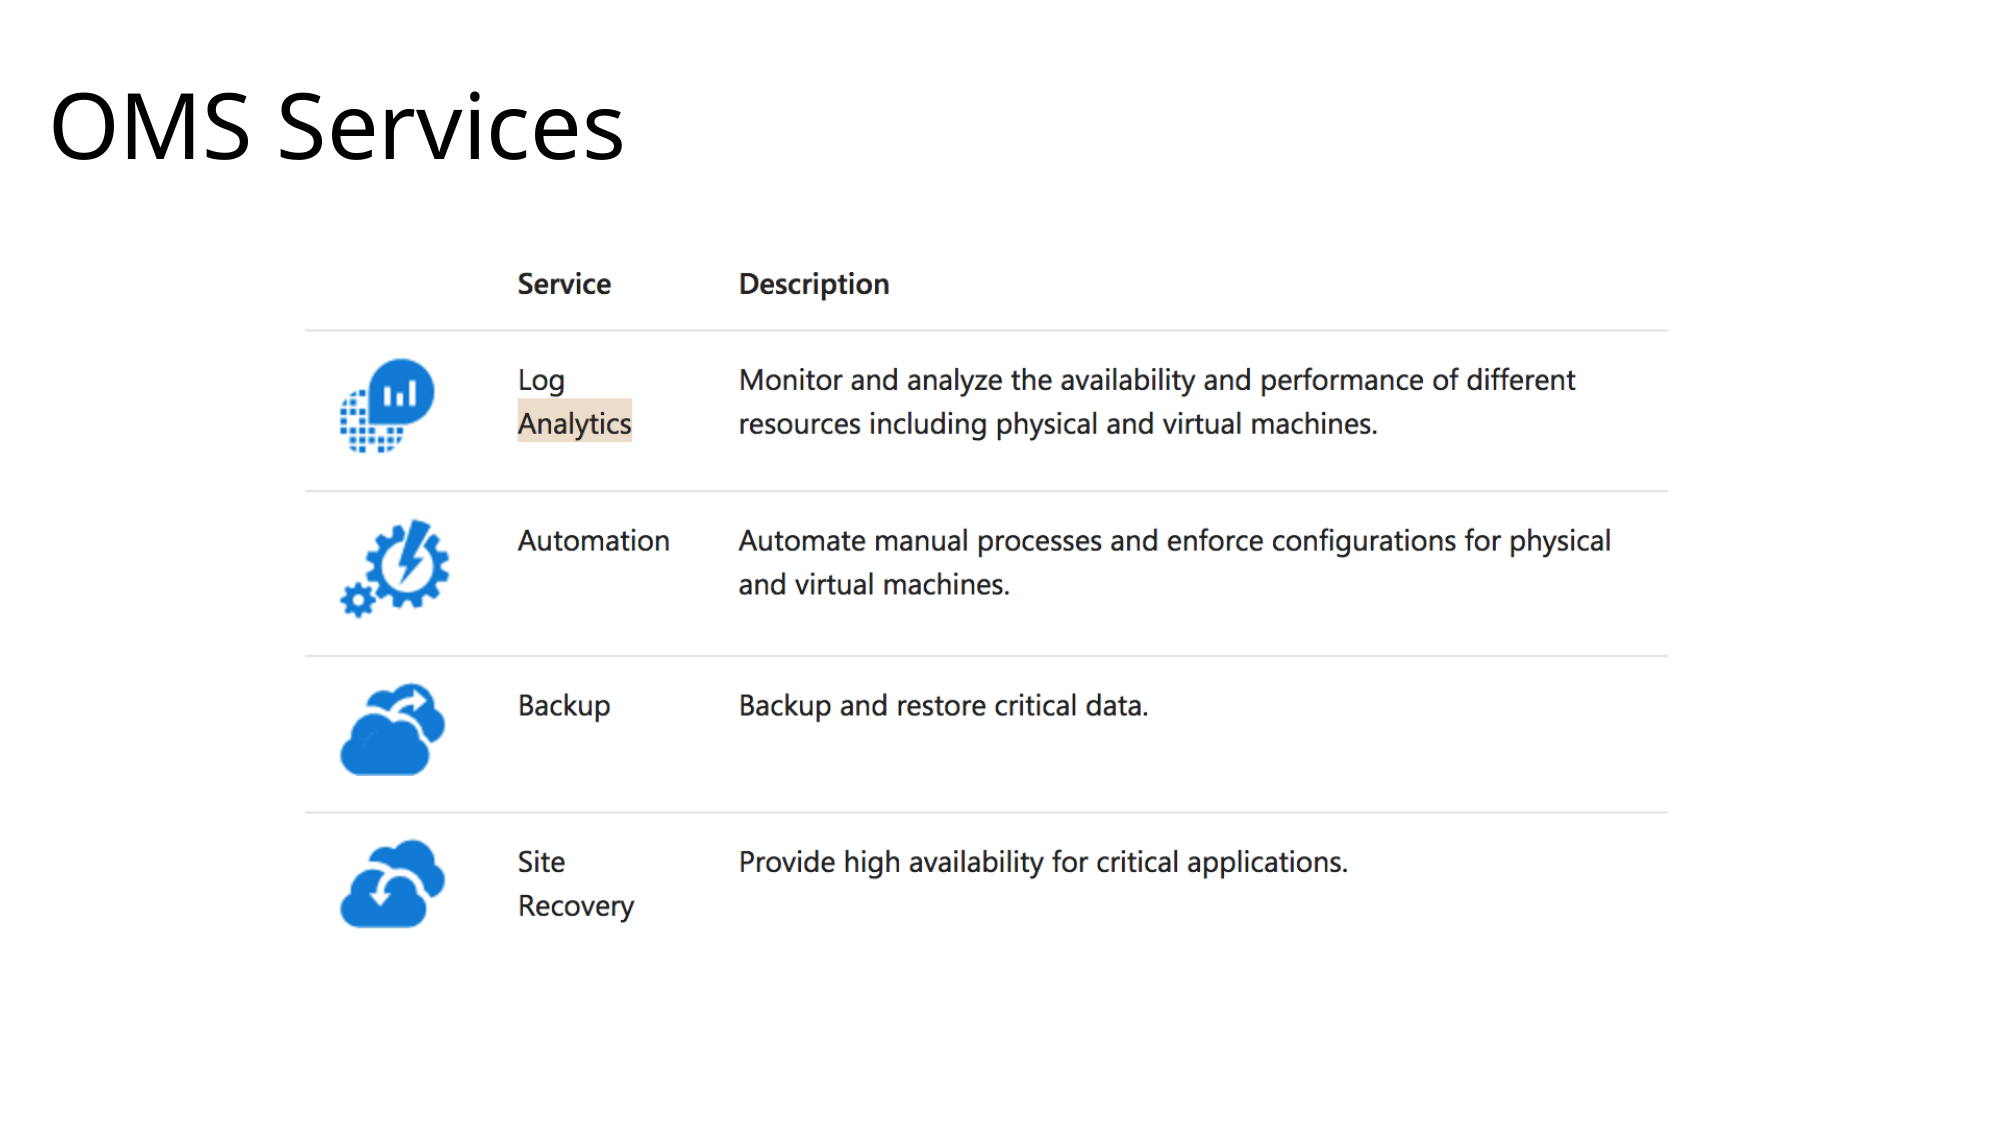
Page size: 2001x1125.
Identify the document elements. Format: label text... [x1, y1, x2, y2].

title OMS Services [33, 57, 1966, 203]
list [278, 246, 1720, 968]
